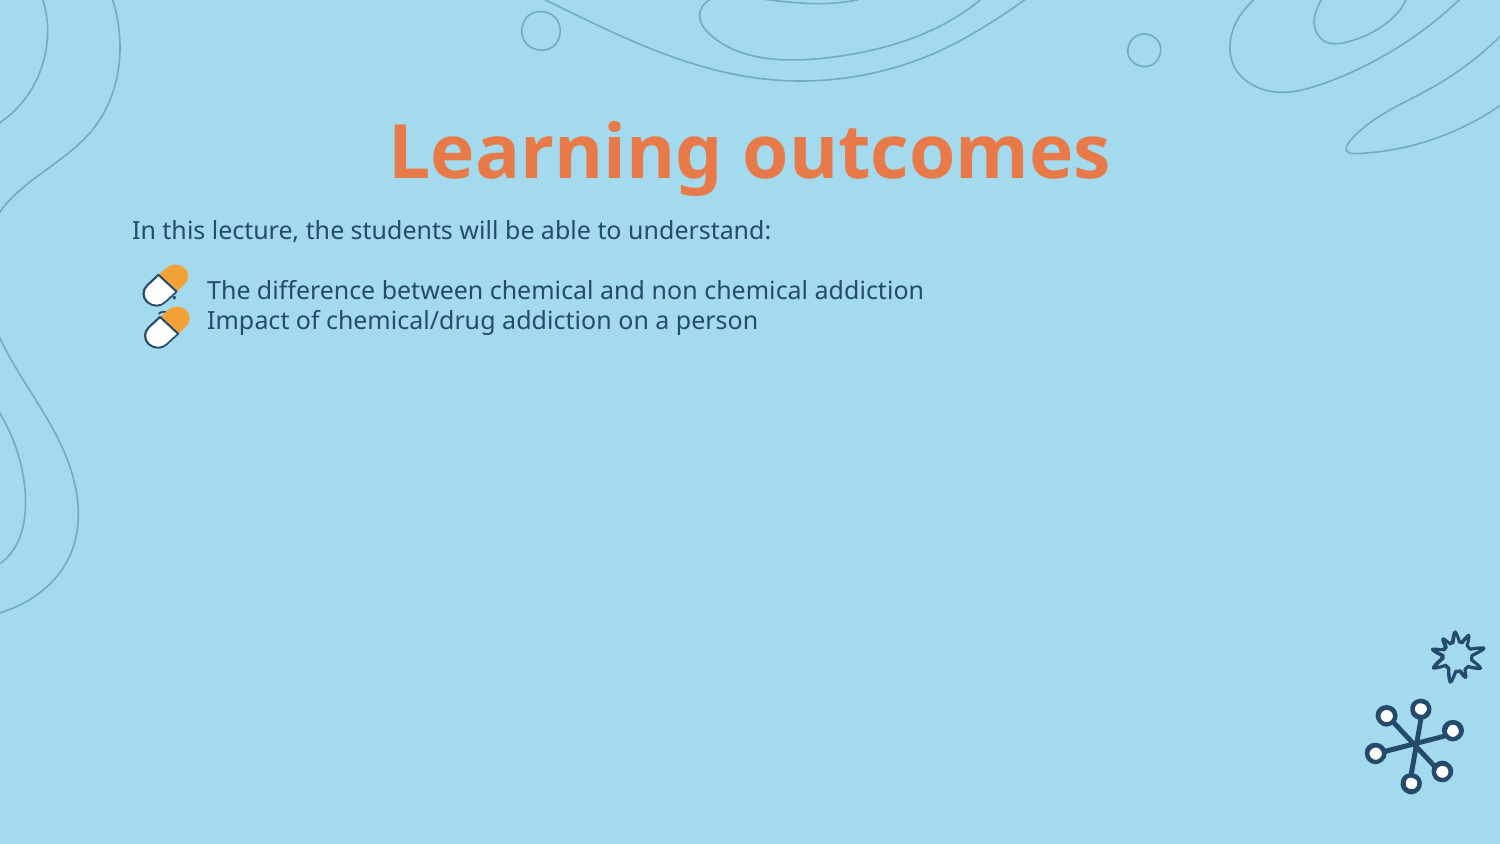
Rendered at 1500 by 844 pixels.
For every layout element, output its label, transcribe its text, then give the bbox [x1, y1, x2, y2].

text_box [1431, 631, 1485, 683]
title Learning outcomes [116, 88, 1383, 167]
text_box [143, 306, 192, 349]
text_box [142, 264, 190, 305]
list In this lecture, the students will be able to understand: The difference between chemical and non chemical addiction Impact of chemical/drug addiction on a person [116, 199, 1383, 753]
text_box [1364, 698, 1465, 795]
